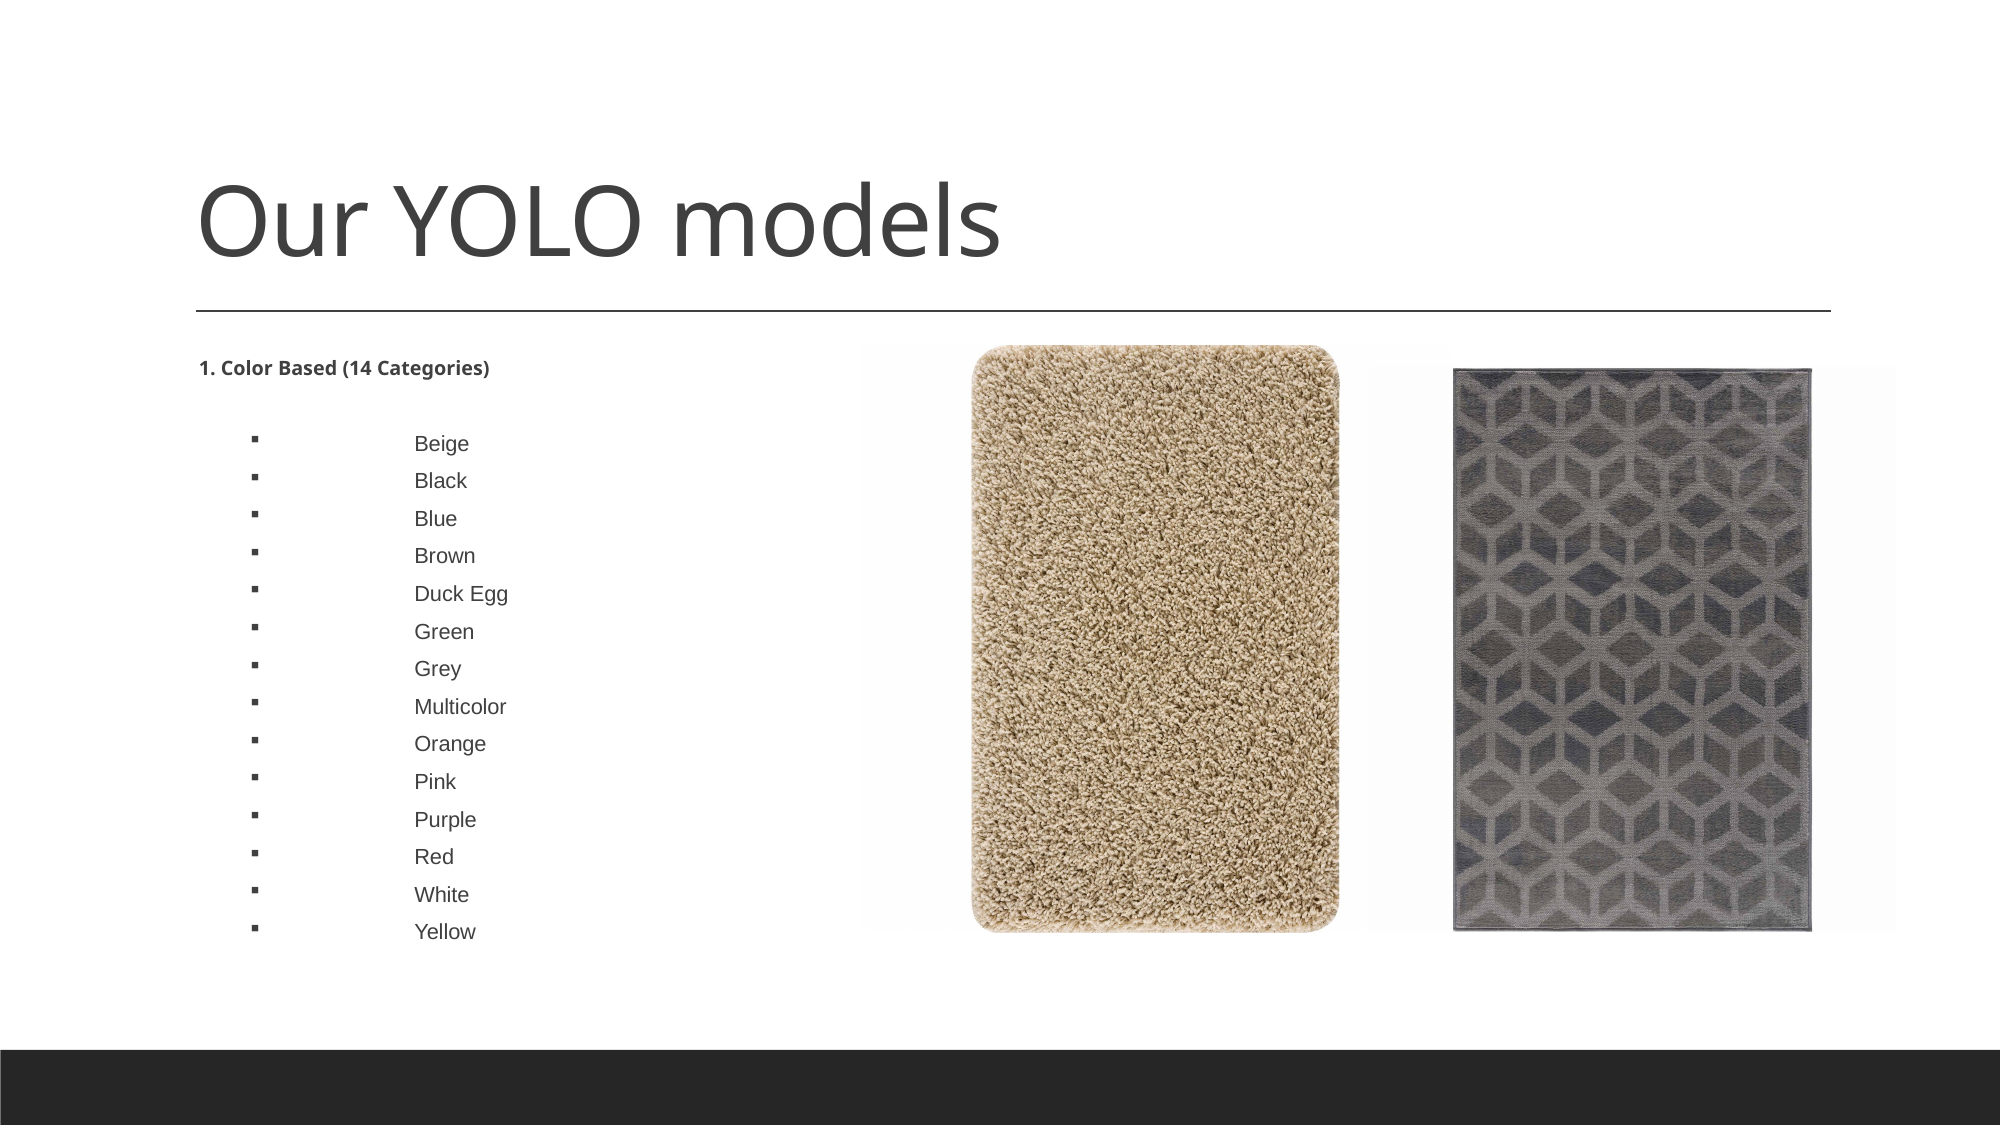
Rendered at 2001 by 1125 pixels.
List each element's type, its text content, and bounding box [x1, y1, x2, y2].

picture [862, 345, 1897, 934]
list 1. Color Based (14 Categories) Beige Black Blue Brown Duck Egg Green Grey Multicolor Orange Pink Purple Red White Yellow [180, 345, 914, 963]
title Our YOLO models [180, 47, 1830, 285]
